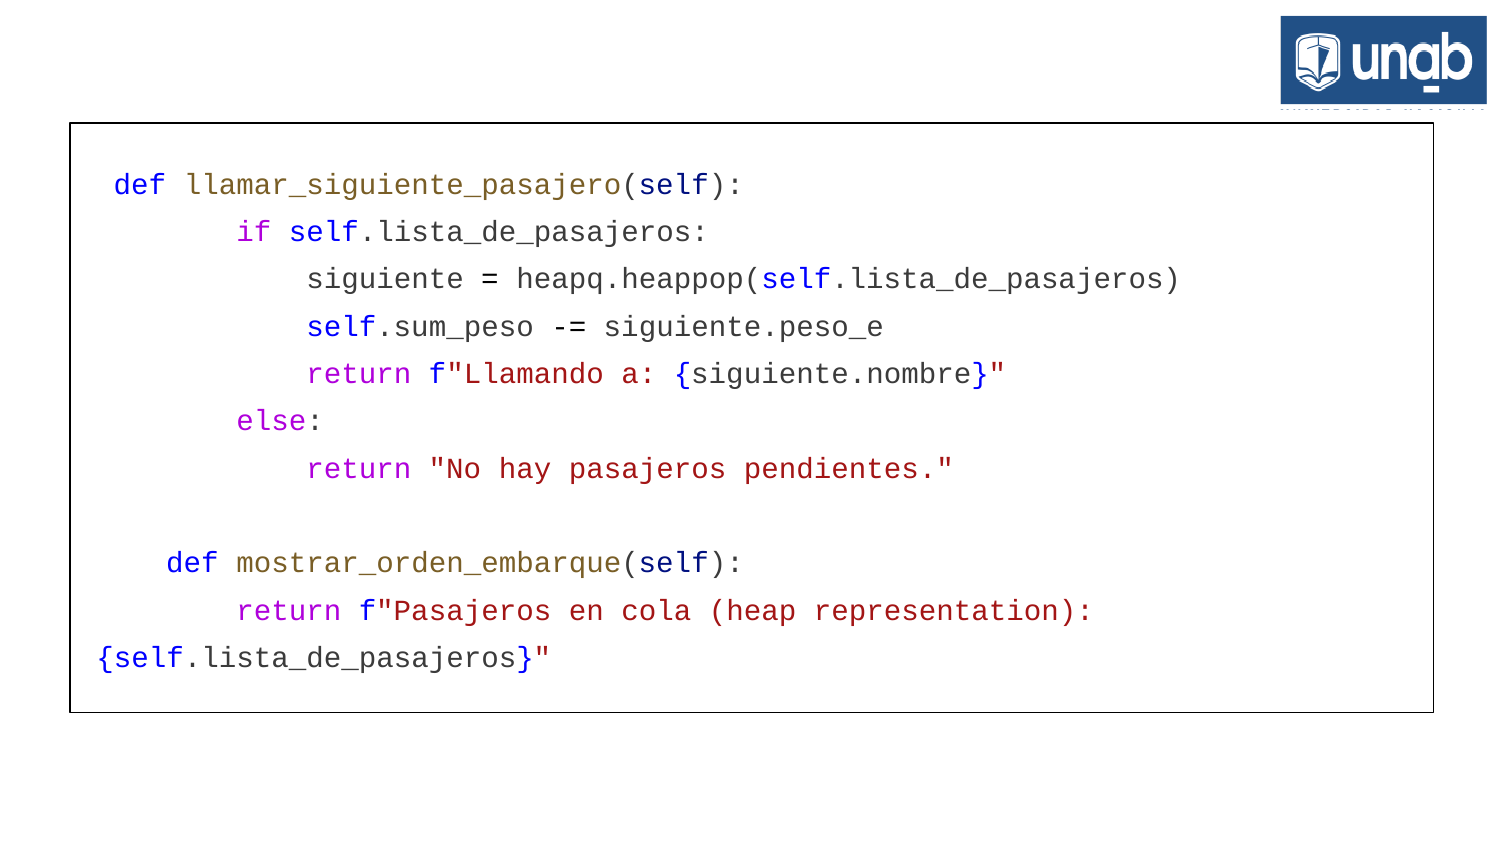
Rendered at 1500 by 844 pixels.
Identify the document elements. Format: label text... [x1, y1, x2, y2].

list def llamar_siguiente_pasajero(self): if self.lista_de_pasajeros: siguiente = heapq.heappop(self.lista_de_pasajeros) self.sum_peso -= siguiente.peso_e return f"Llamando a: {siguiente.nombre}" else: return "No hay pasajeros pendientes." def mostrar_orden_embarque(self): return f"Pasajeros en cola (heap representation): {self.lista_de_pasajeros}" [81, 137, 1479, 844]
picture [1266, 0, 1500, 110]
text_box [69, 122, 1434, 713]
